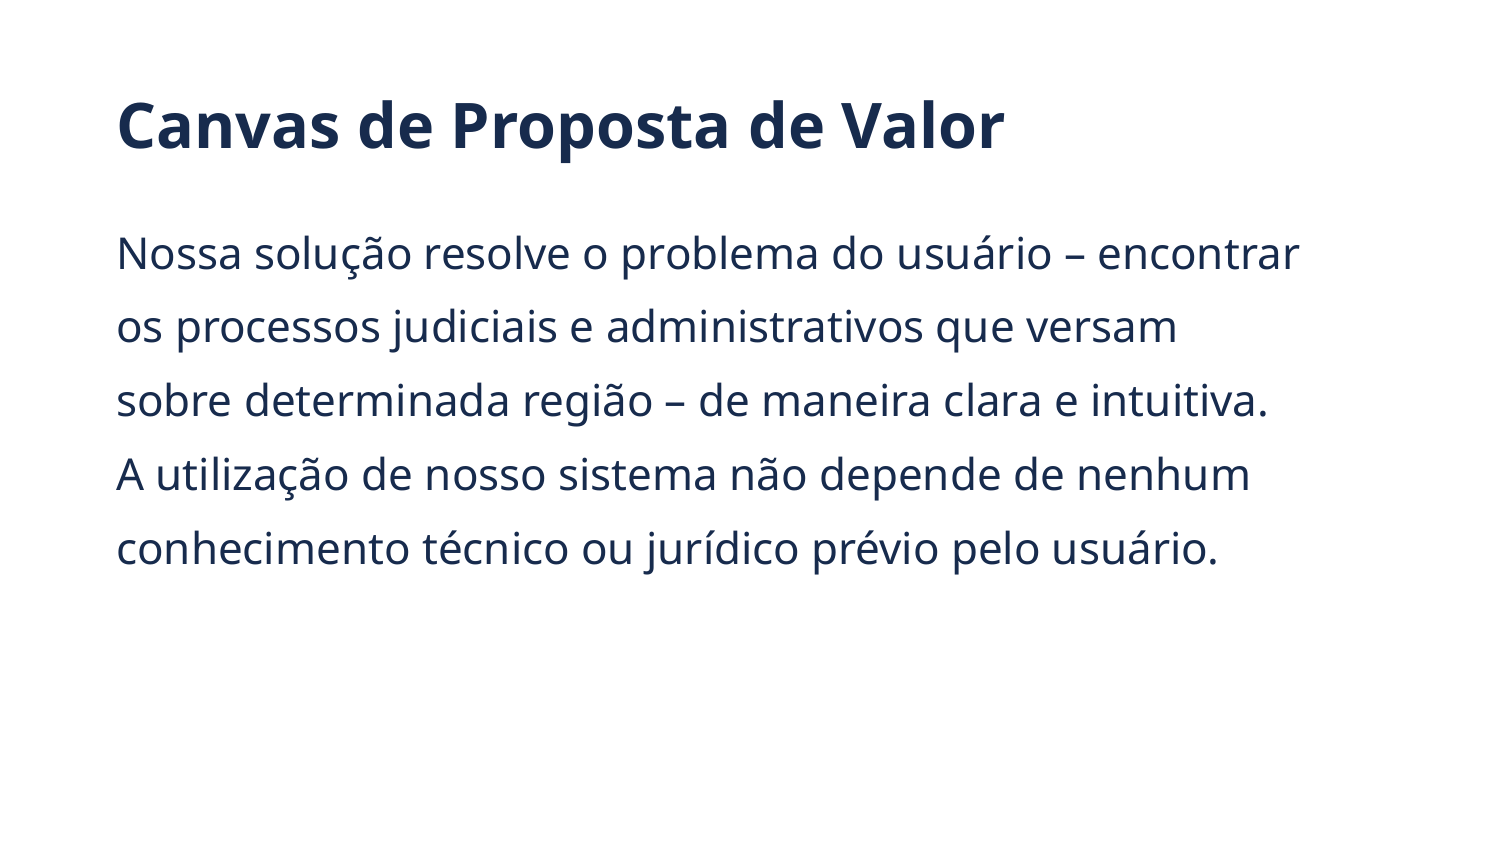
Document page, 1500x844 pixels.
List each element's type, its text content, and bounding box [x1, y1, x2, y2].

list Nossa solução resolve o problema do usuário – encontrar os processos judiciais e administrativos que versam sobre determinada região – de maneira clara e intuitiva. A utilização de nosso sistema não depende de nenhum conhecimento técnico ou jurídico prévio pelo usuário. [101, 189, 1318, 639]
title Canvas de Proposta de Valor [101, 70, 1030, 165]
